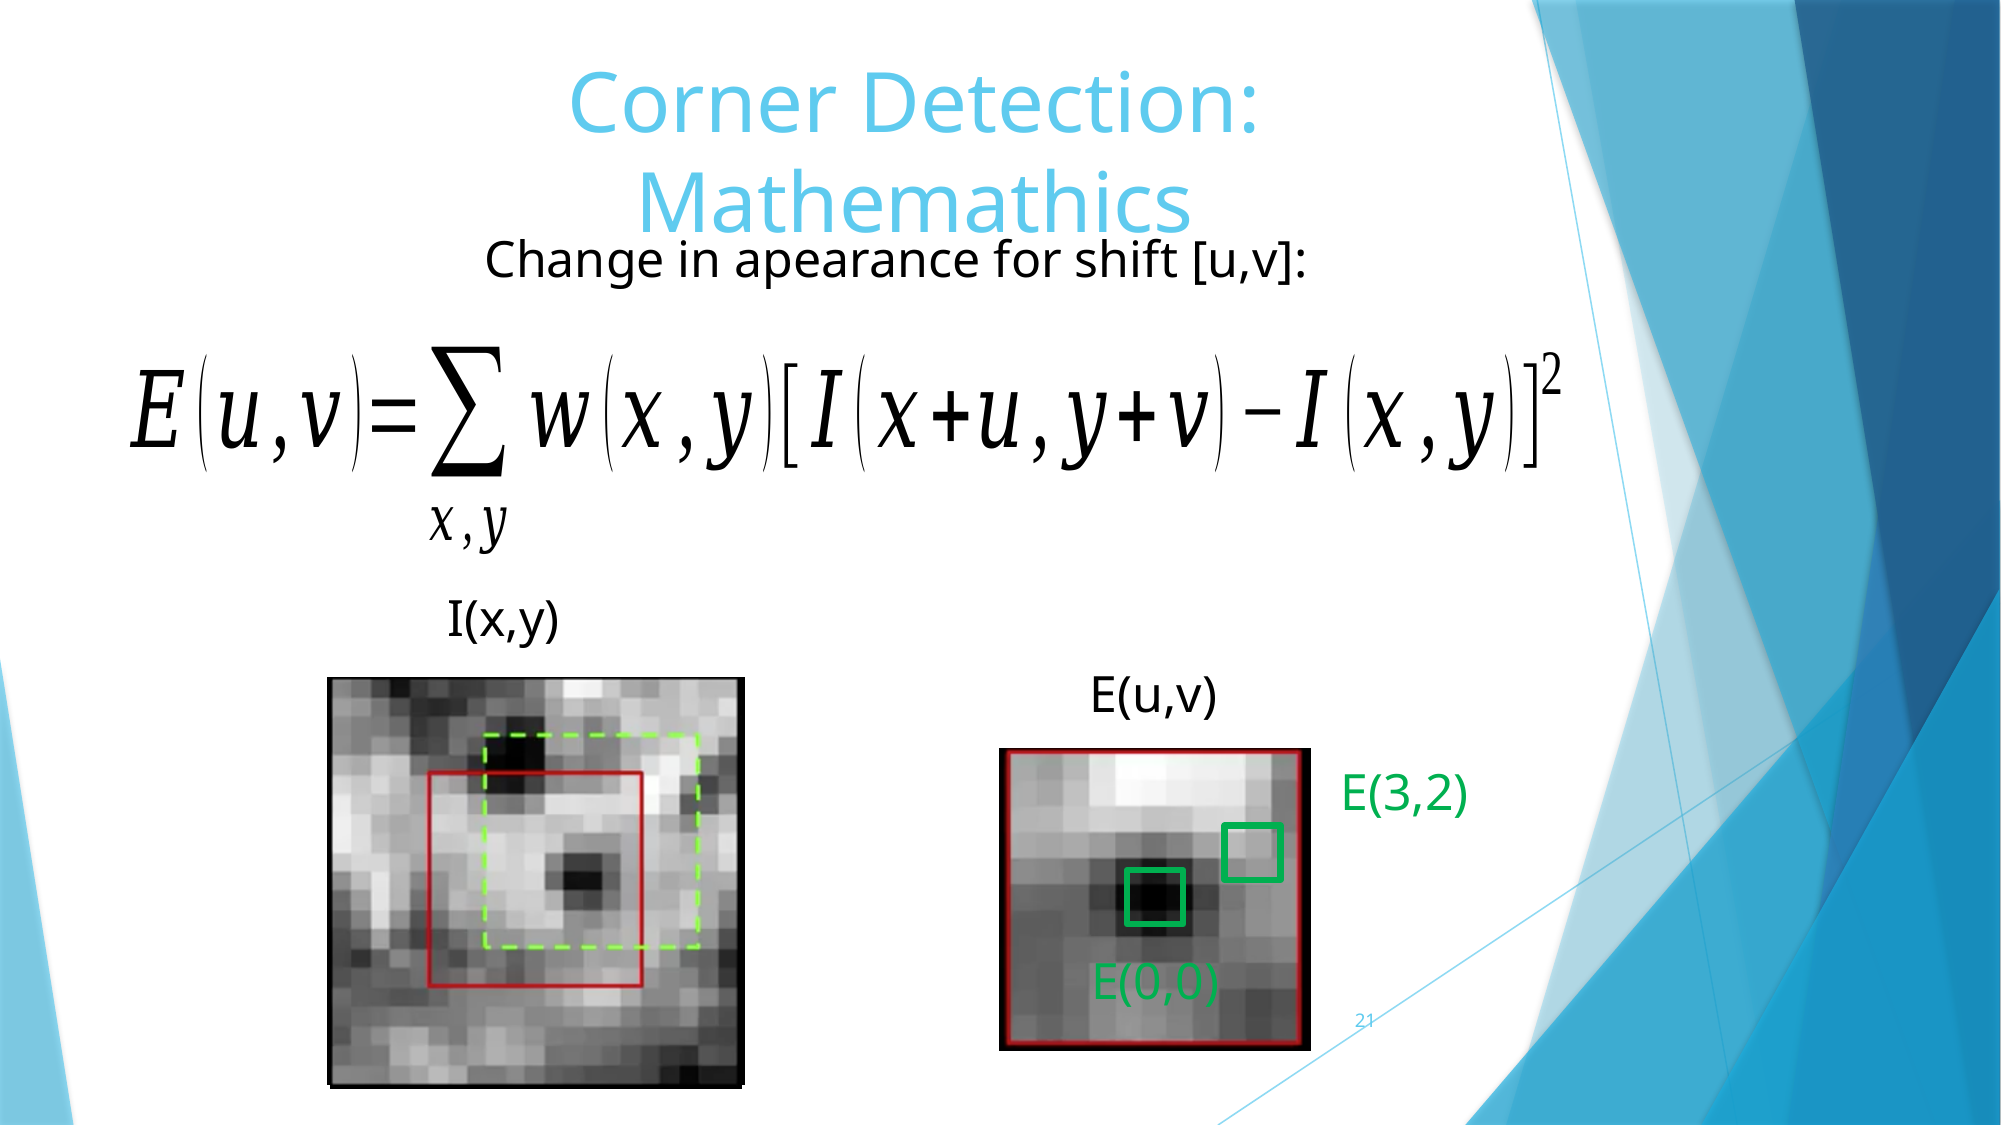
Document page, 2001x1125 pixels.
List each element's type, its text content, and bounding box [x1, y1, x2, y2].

text_box I(x,y) [432, 578, 639, 654]
picture [326, 677, 745, 1089]
text_box E(u,v) [1074, 655, 1281, 730]
title Corner Detection: Mathemathics [264, 41, 1565, 258]
text_box E(3,2) [1325, 753, 1532, 828]
text_box Change in apearance for shift [u,v]: [469, 219, 1350, 295]
slide_number 21 [1315, 991, 1392, 1051]
picture [999, 748, 1311, 1052]
